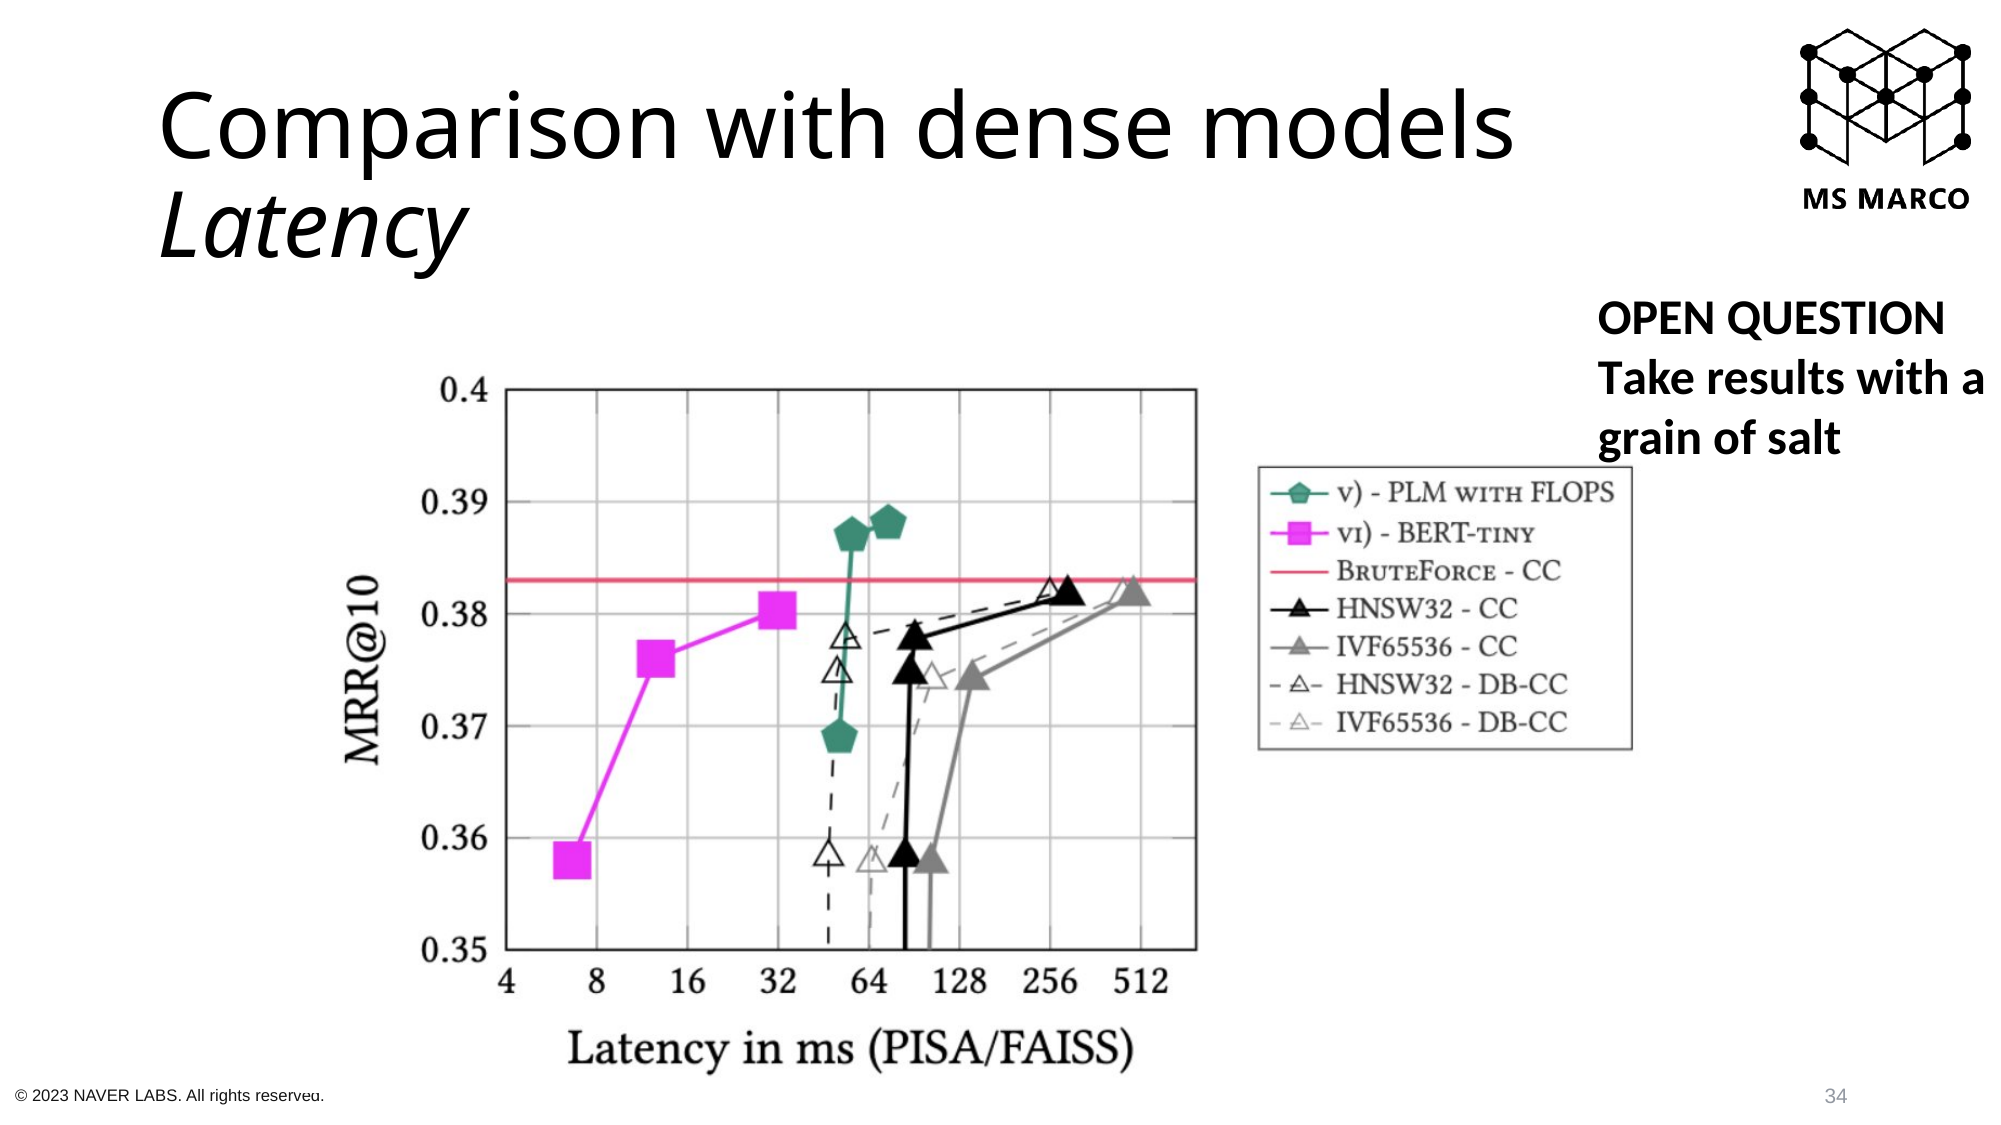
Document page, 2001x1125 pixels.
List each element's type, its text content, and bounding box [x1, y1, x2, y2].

picture [1800, 28, 1971, 209]
slide_number 34 [1412, 1065, 1863, 1125]
text_box OPEN QUESTION Take results with a grain of salt [1583, 277, 2000, 472]
picture [299, 298, 1685, 1093]
title Comparison with dense models Latency [137, 59, 1863, 278]
